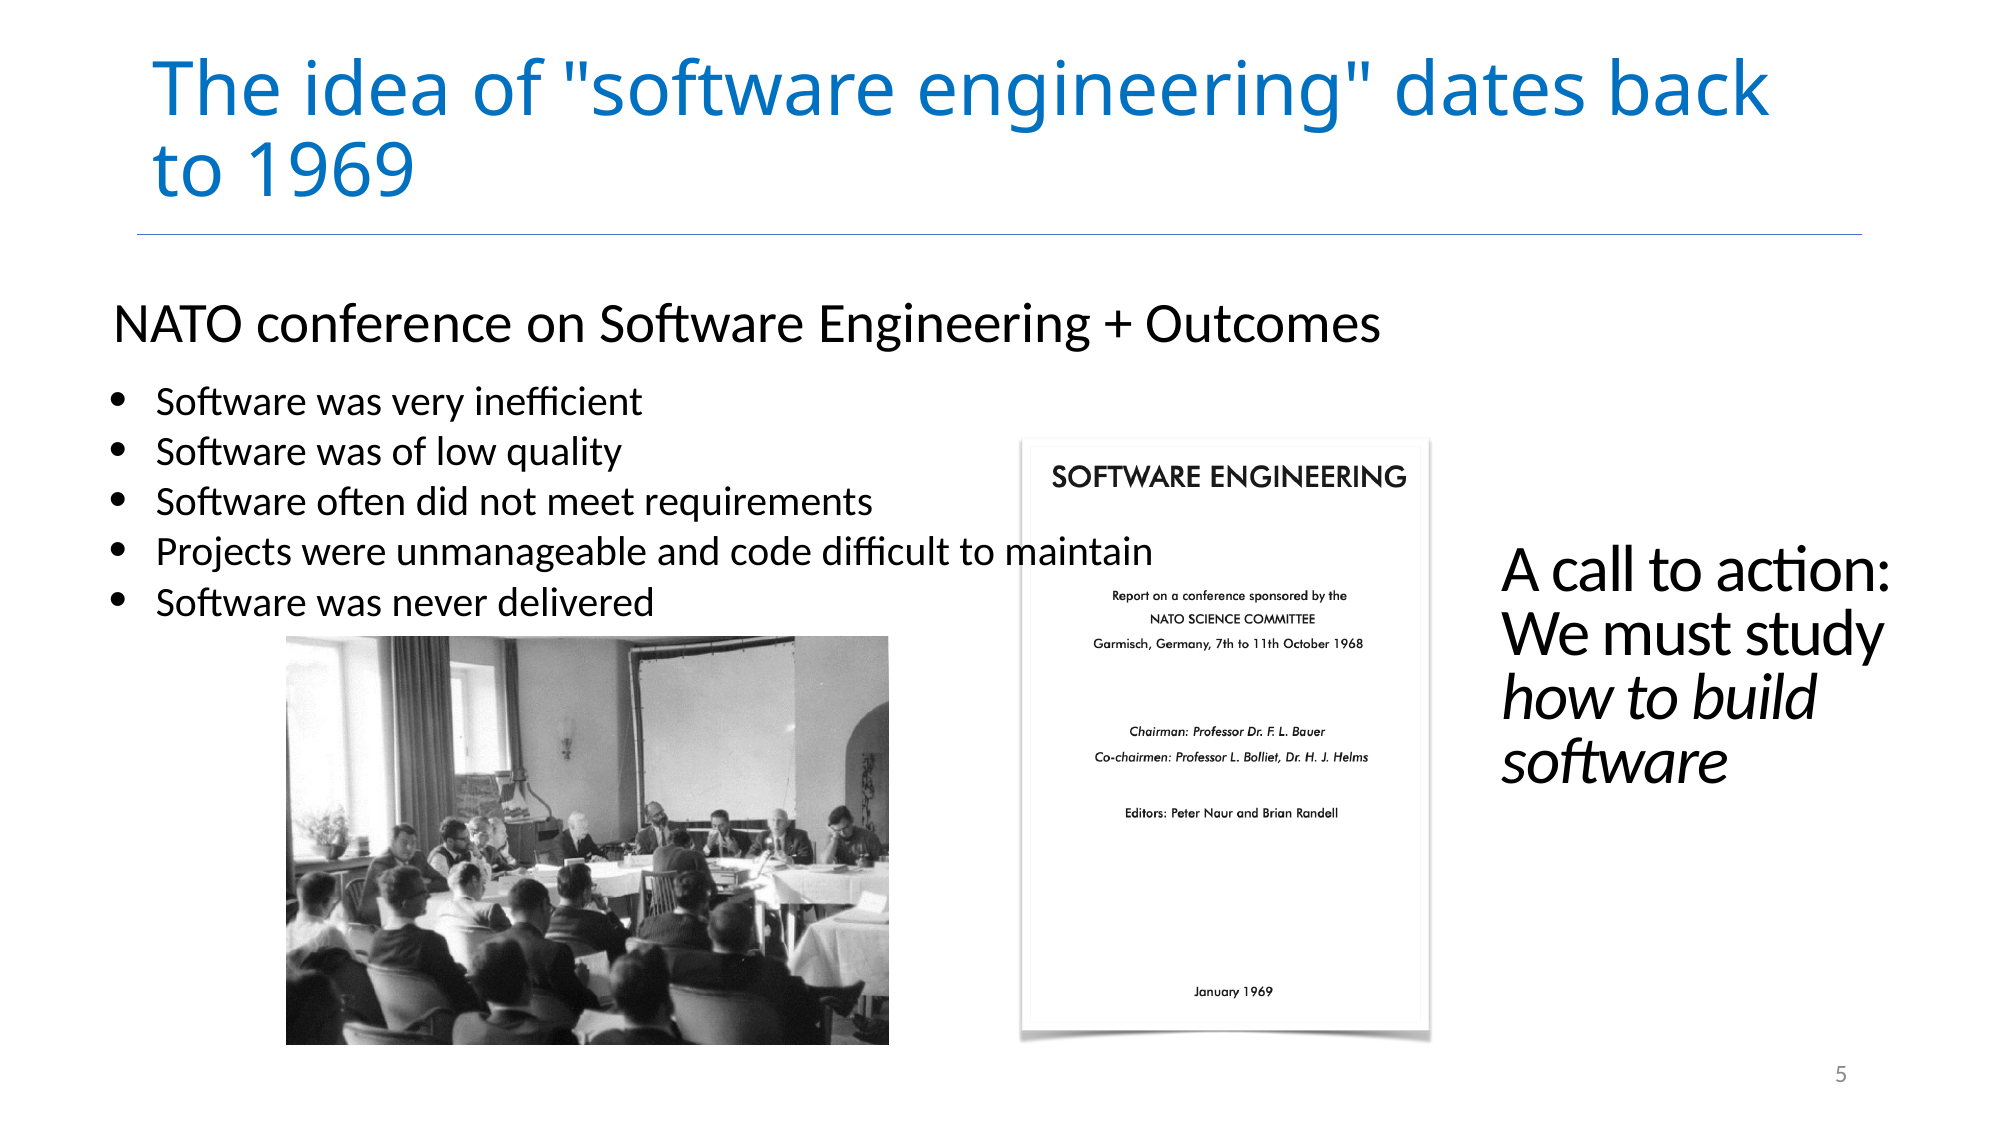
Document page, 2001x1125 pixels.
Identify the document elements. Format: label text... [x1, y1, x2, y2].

text_box A call to action: We must study how to build software [1497, 536, 1948, 801]
text_box NATO conference on Software Engineering + Outcomes [99, 285, 1902, 363]
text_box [1018, 437, 1433, 1045]
text_box Software was very inefficient Software was of low quality Software often did not meet requirements Projects were unmanageable and code difficult to maintain Software was never delivered [104, 369, 1159, 629]
title The idea of "software engineering" dates back to 1969 [137, 3, 1863, 221]
slide_number 5 [1412, 1042, 1863, 1103]
picture [286, 636, 889, 1045]
